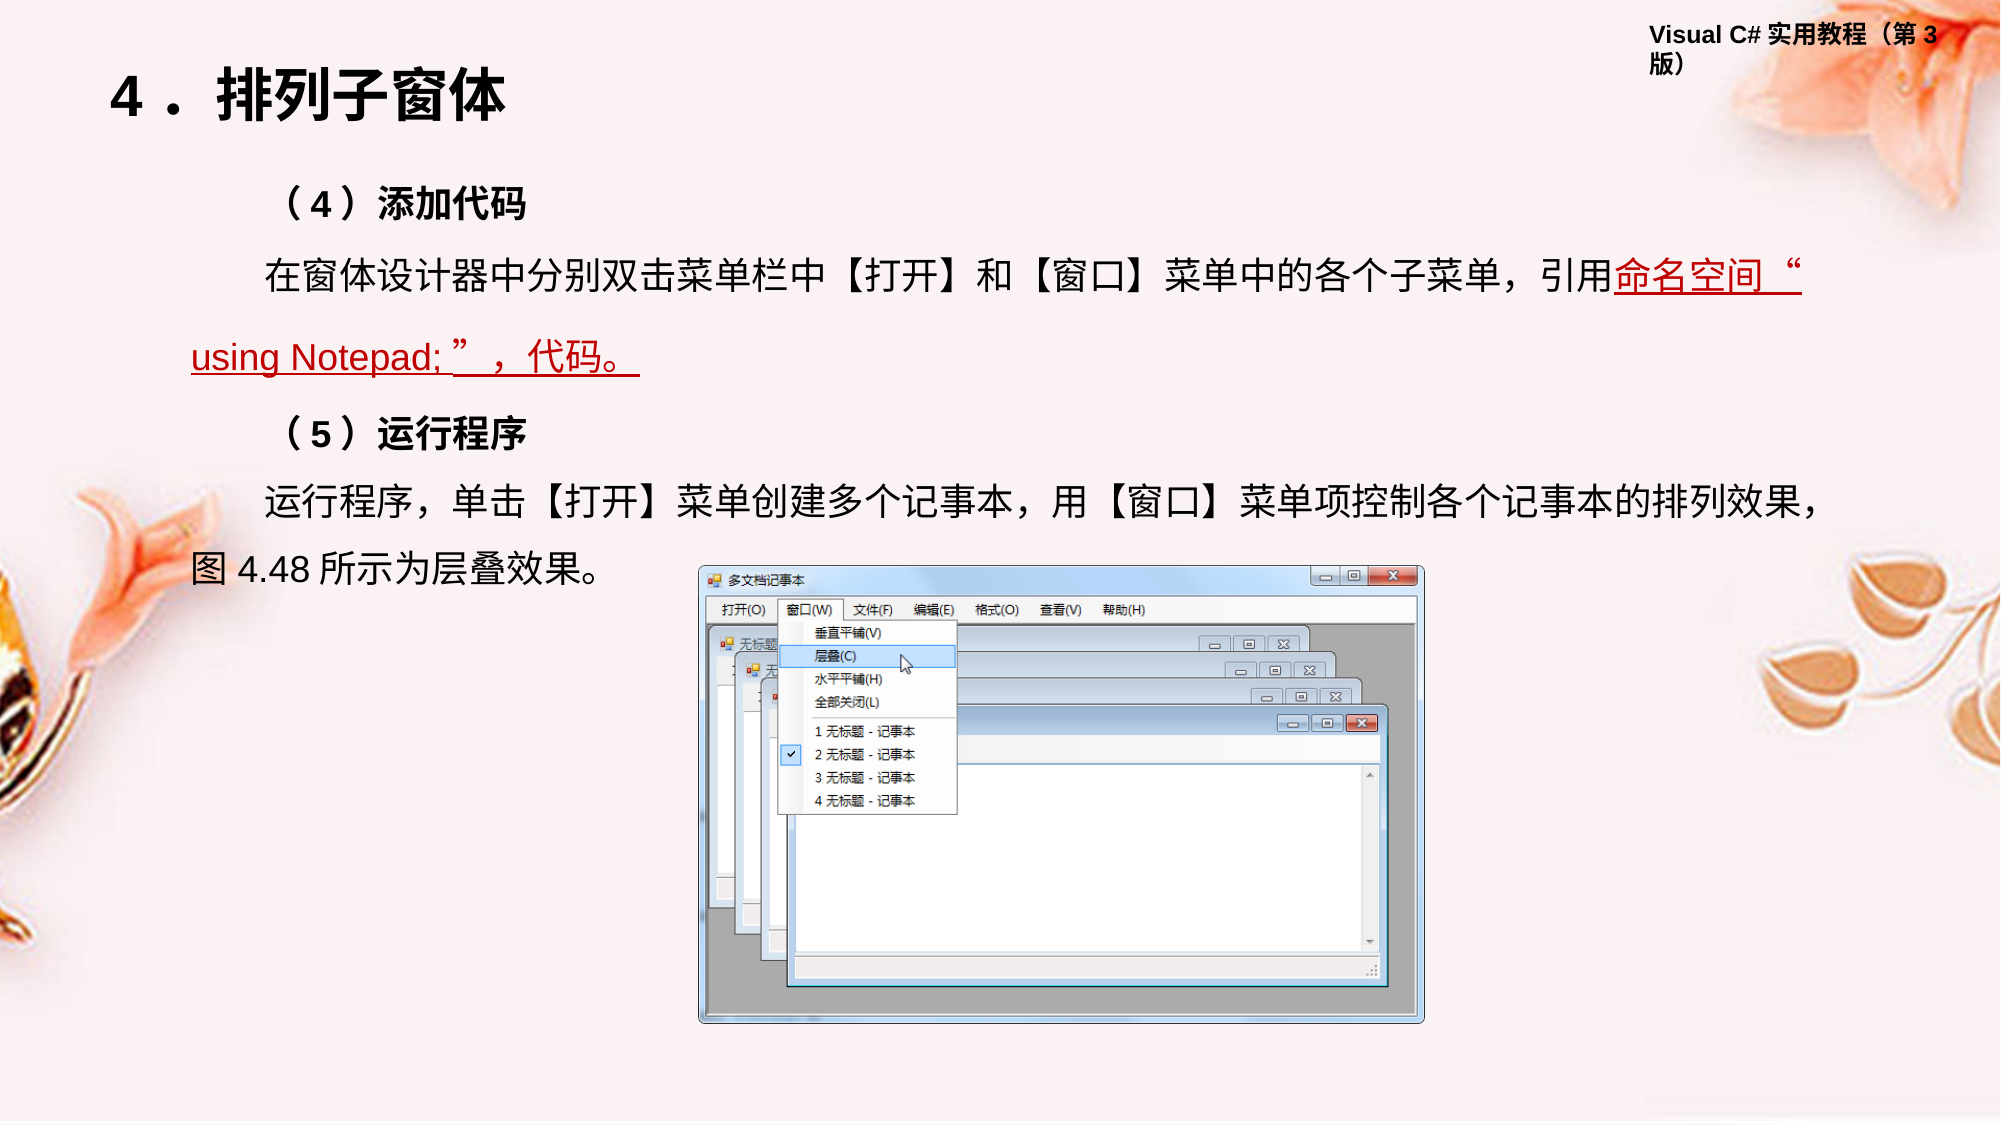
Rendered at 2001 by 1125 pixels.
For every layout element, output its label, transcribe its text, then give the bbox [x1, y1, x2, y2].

text_box 4．排列子窗体 [96, 58, 1047, 136]
text_box （4）添加代码 在窗体设计器中分别双击菜单栏中【打开】和【窗口】菜单中的各个子菜单，引用命名空间“using Notepad; ”，代码。 （5）运行程序 运行程序，单击【打开】菜单创建多个记事本，用【窗口】菜单项控制各个记事本的排列效果，图4.48所示为层叠效果。 [176, 149, 1821, 598]
picture [0, 0, 2001, 1125]
